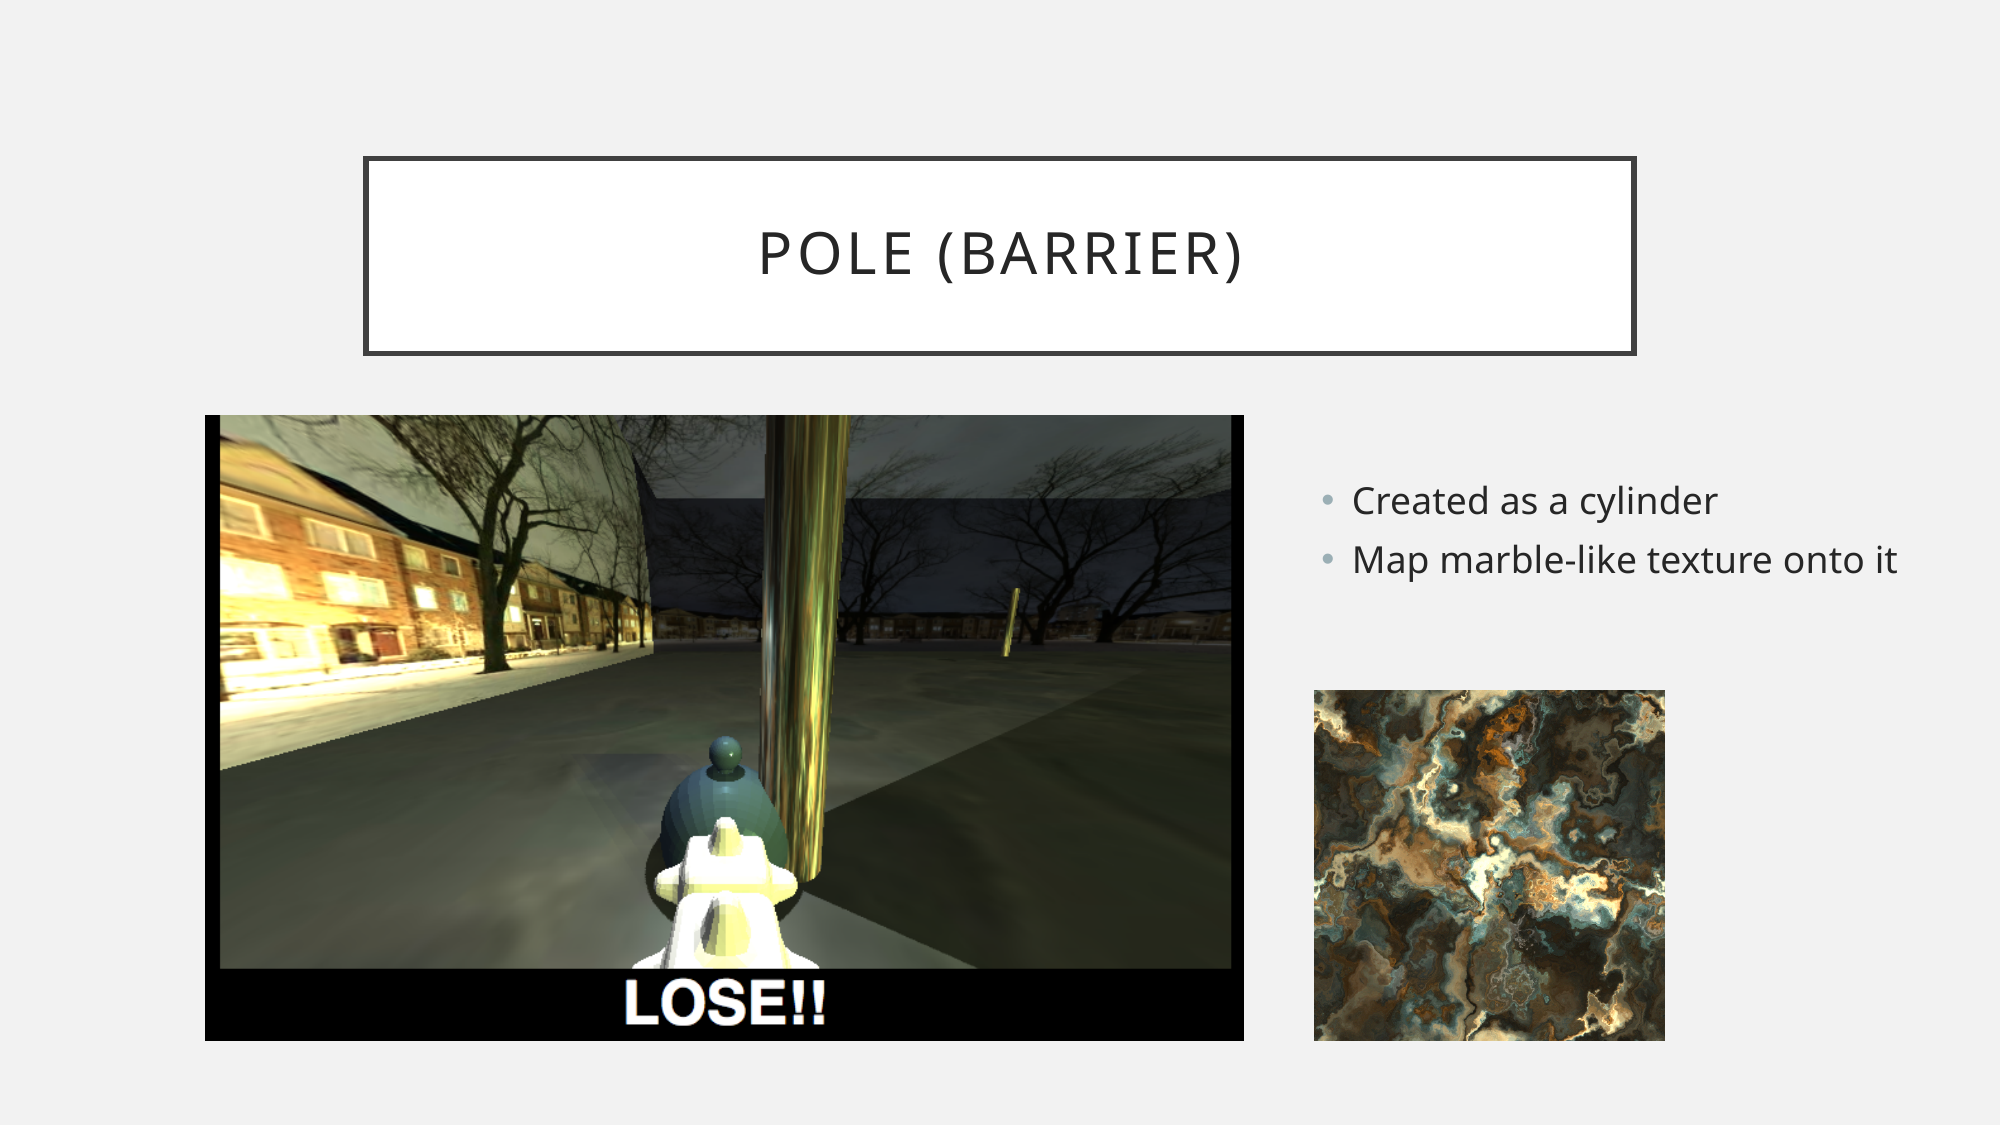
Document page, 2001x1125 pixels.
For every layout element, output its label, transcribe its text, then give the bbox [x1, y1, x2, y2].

picture [1314, 690, 1665, 1041]
title pole (barrier) [363, 156, 1637, 356]
list Created as a cylinder Map marble-like texture onto it [1306, 469, 1962, 618]
picture [205, 415, 1244, 1041]
